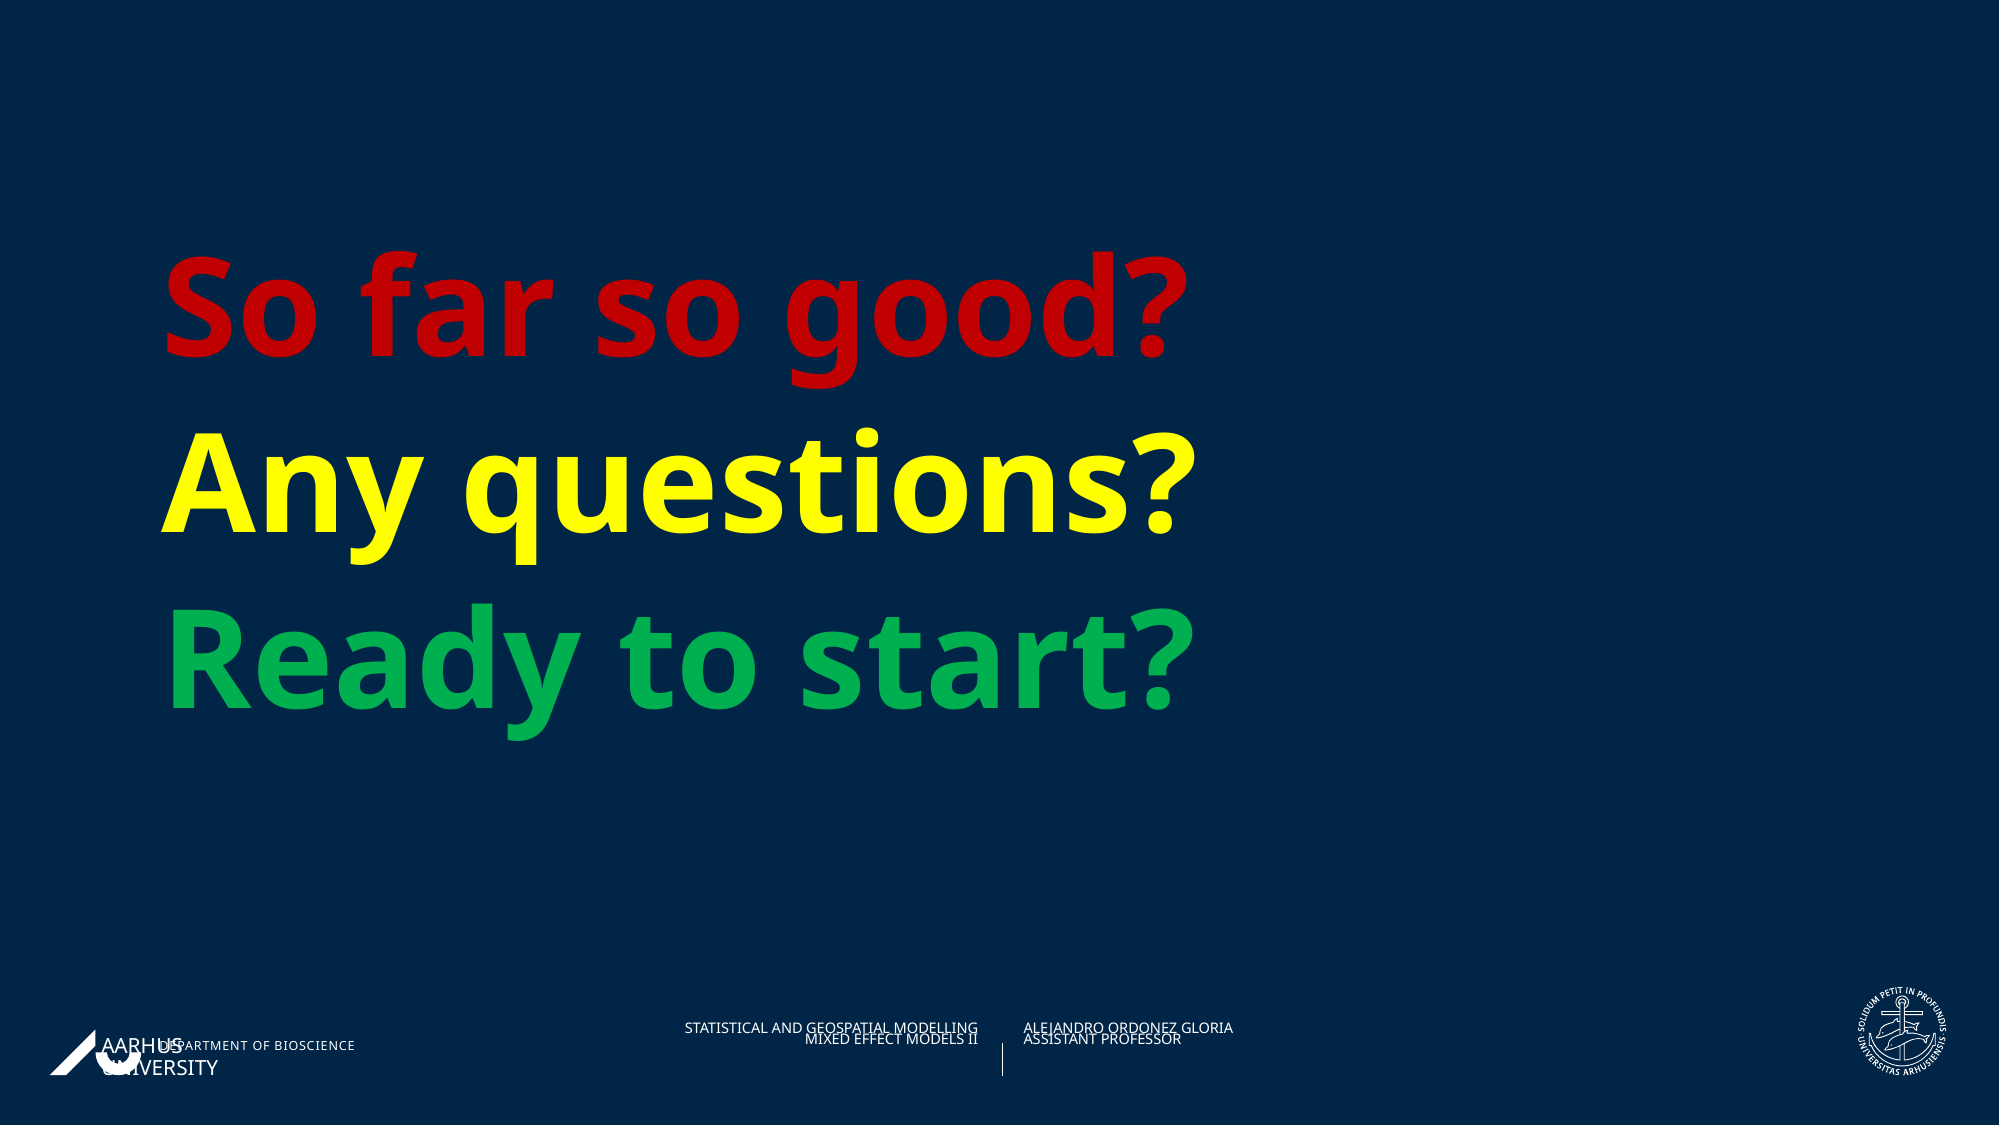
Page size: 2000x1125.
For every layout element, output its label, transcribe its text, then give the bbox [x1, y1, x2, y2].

list So far so good? Any questions? Ready to start? [161, 160, 1839, 807]
